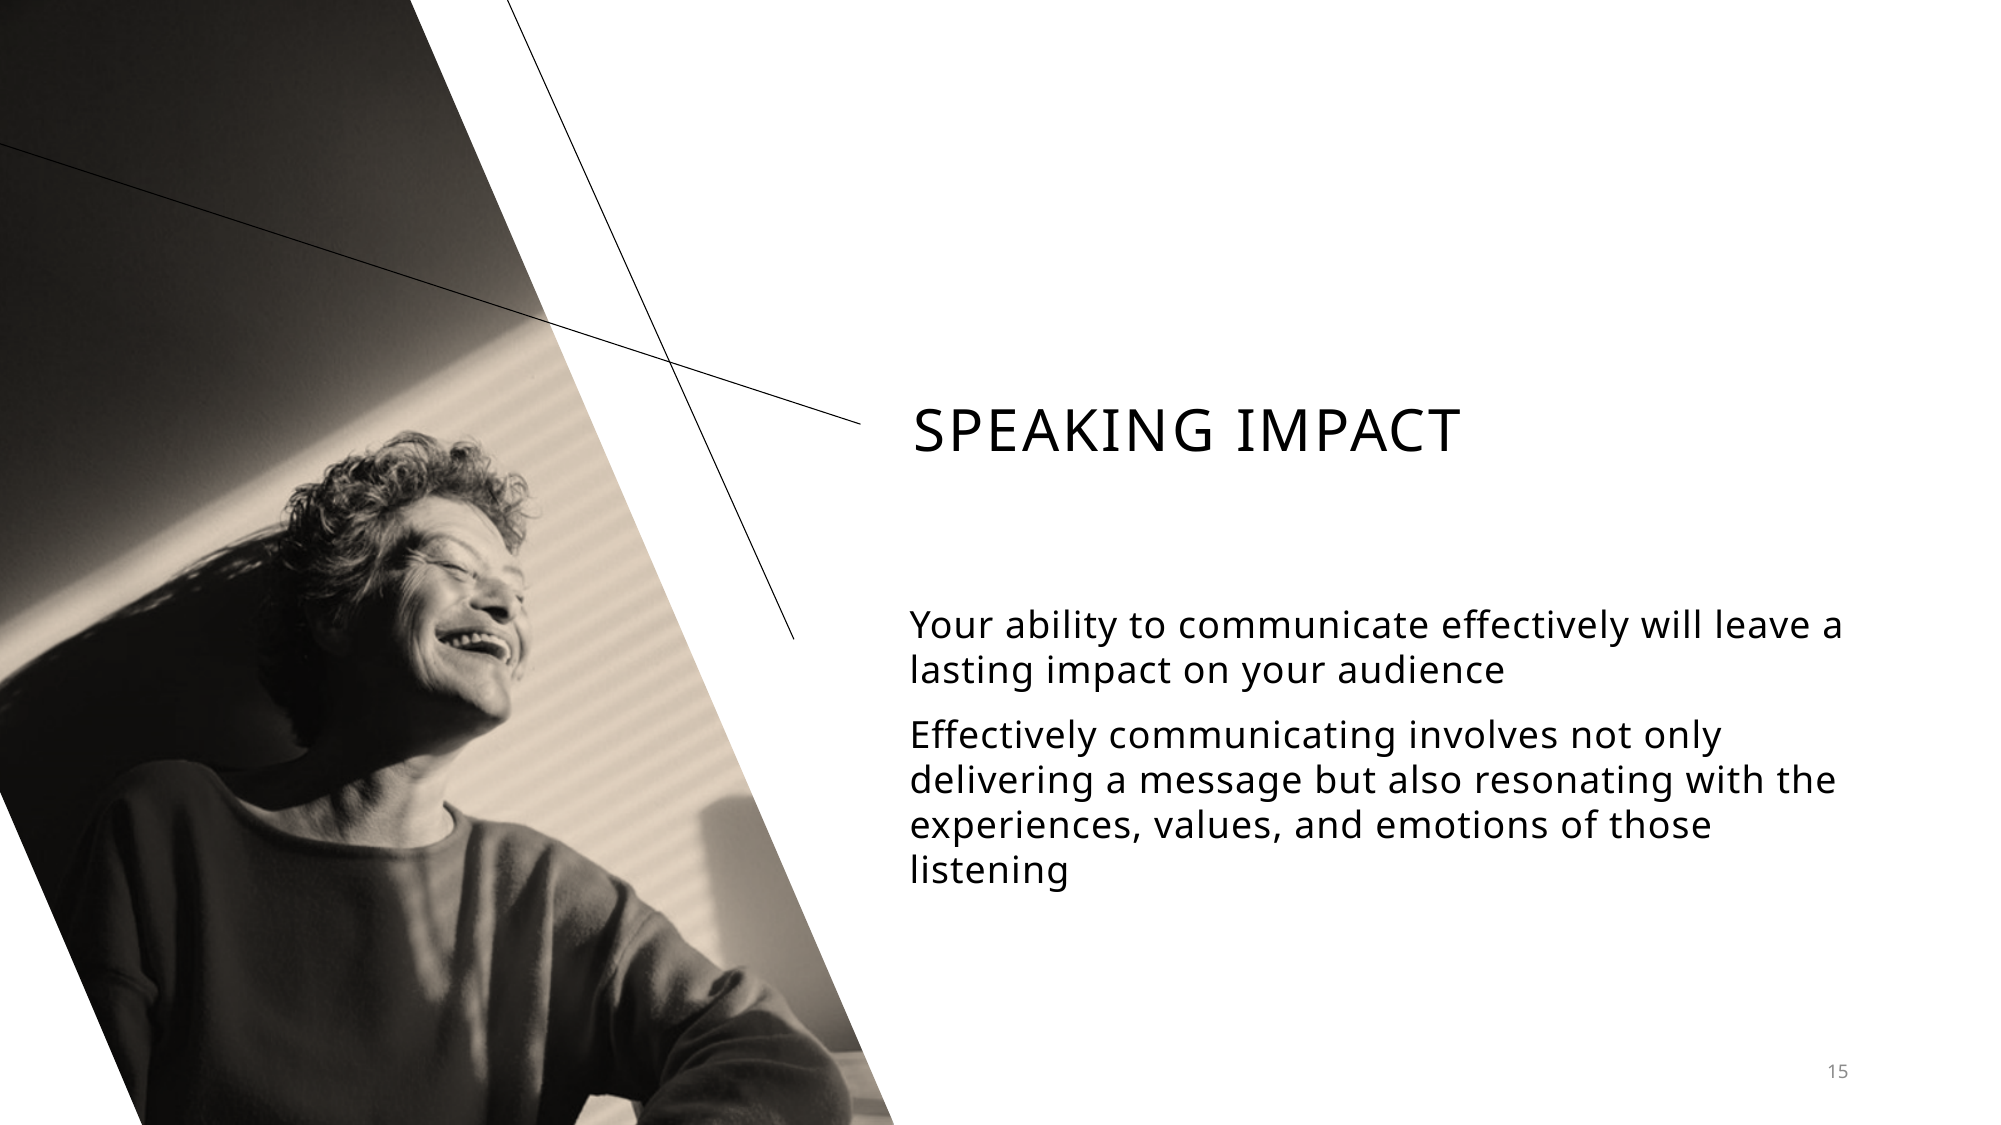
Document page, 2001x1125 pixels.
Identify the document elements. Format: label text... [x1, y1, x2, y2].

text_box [0, 143, 861, 425]
title Speaking Impact [898, 274, 1864, 472]
slide_number 15 [1701, 1042, 1864, 1103]
list Your ability to communicate effectively will leave a lasting impact on your audience Effectively communicating involves not only delivering a message but also resonating with the experiences, values, and emotions of those listening [895, 600, 1864, 1017]
picture [0, 0, 895, 1125]
